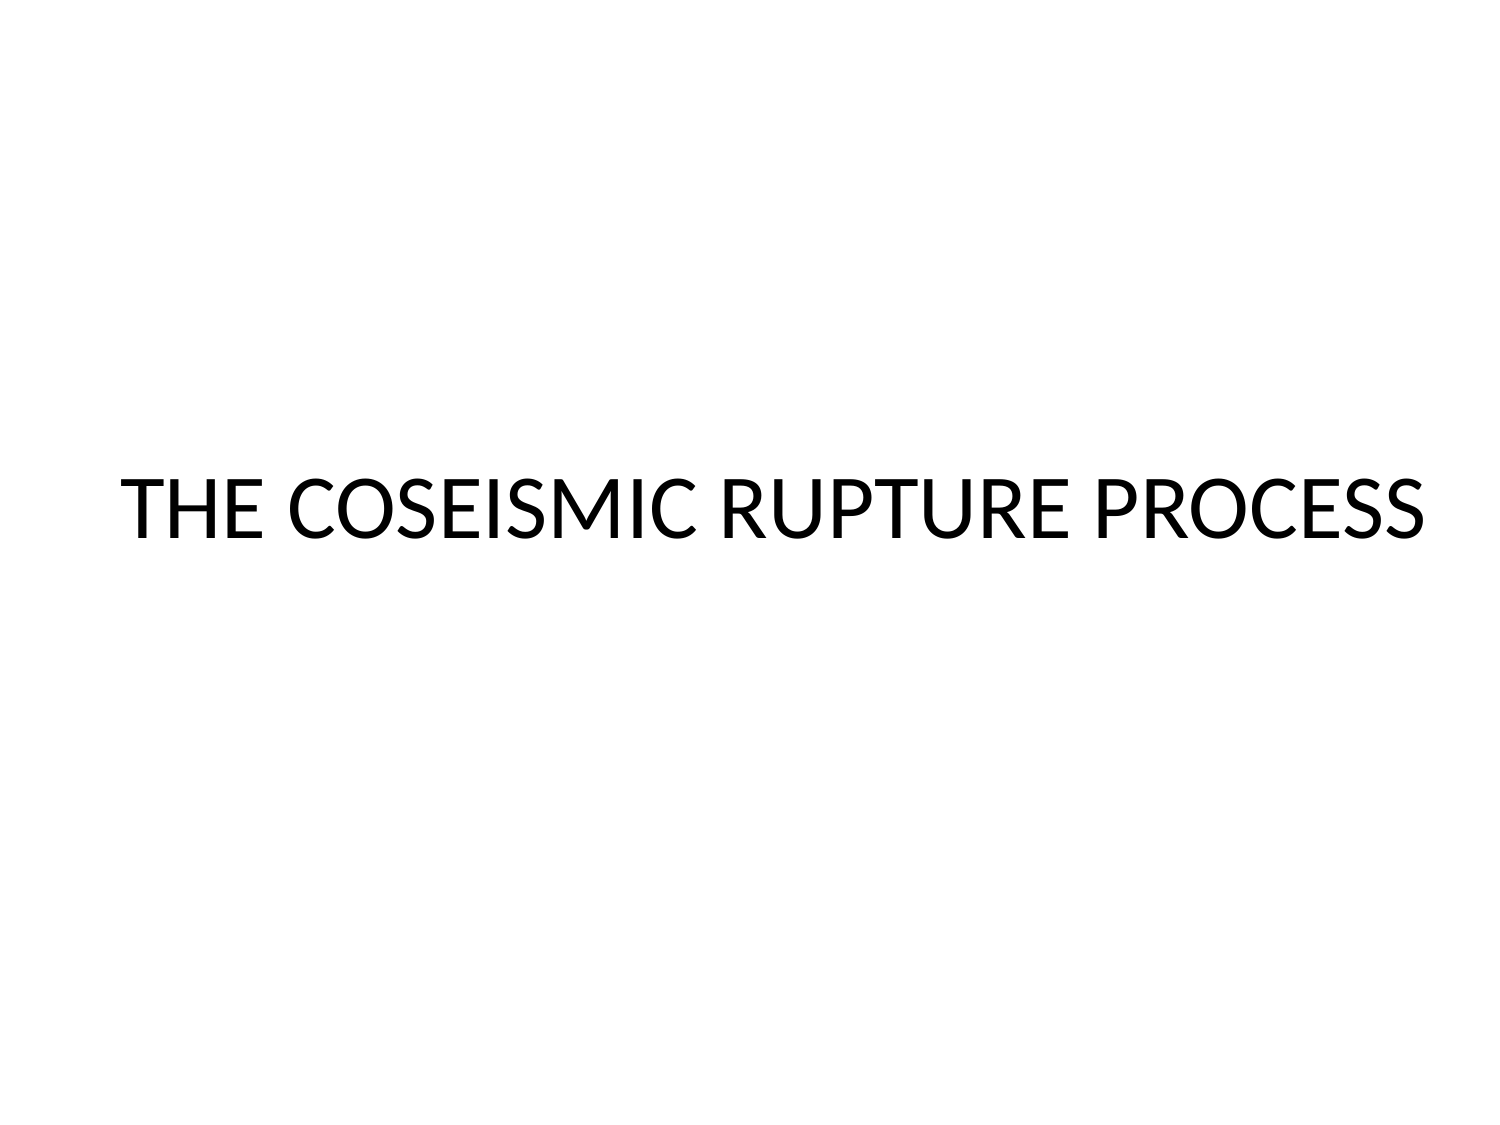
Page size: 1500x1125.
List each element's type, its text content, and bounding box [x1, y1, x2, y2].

title THE COSEISMIC RUPTURE PROCESS [99, 408, 1450, 596]
